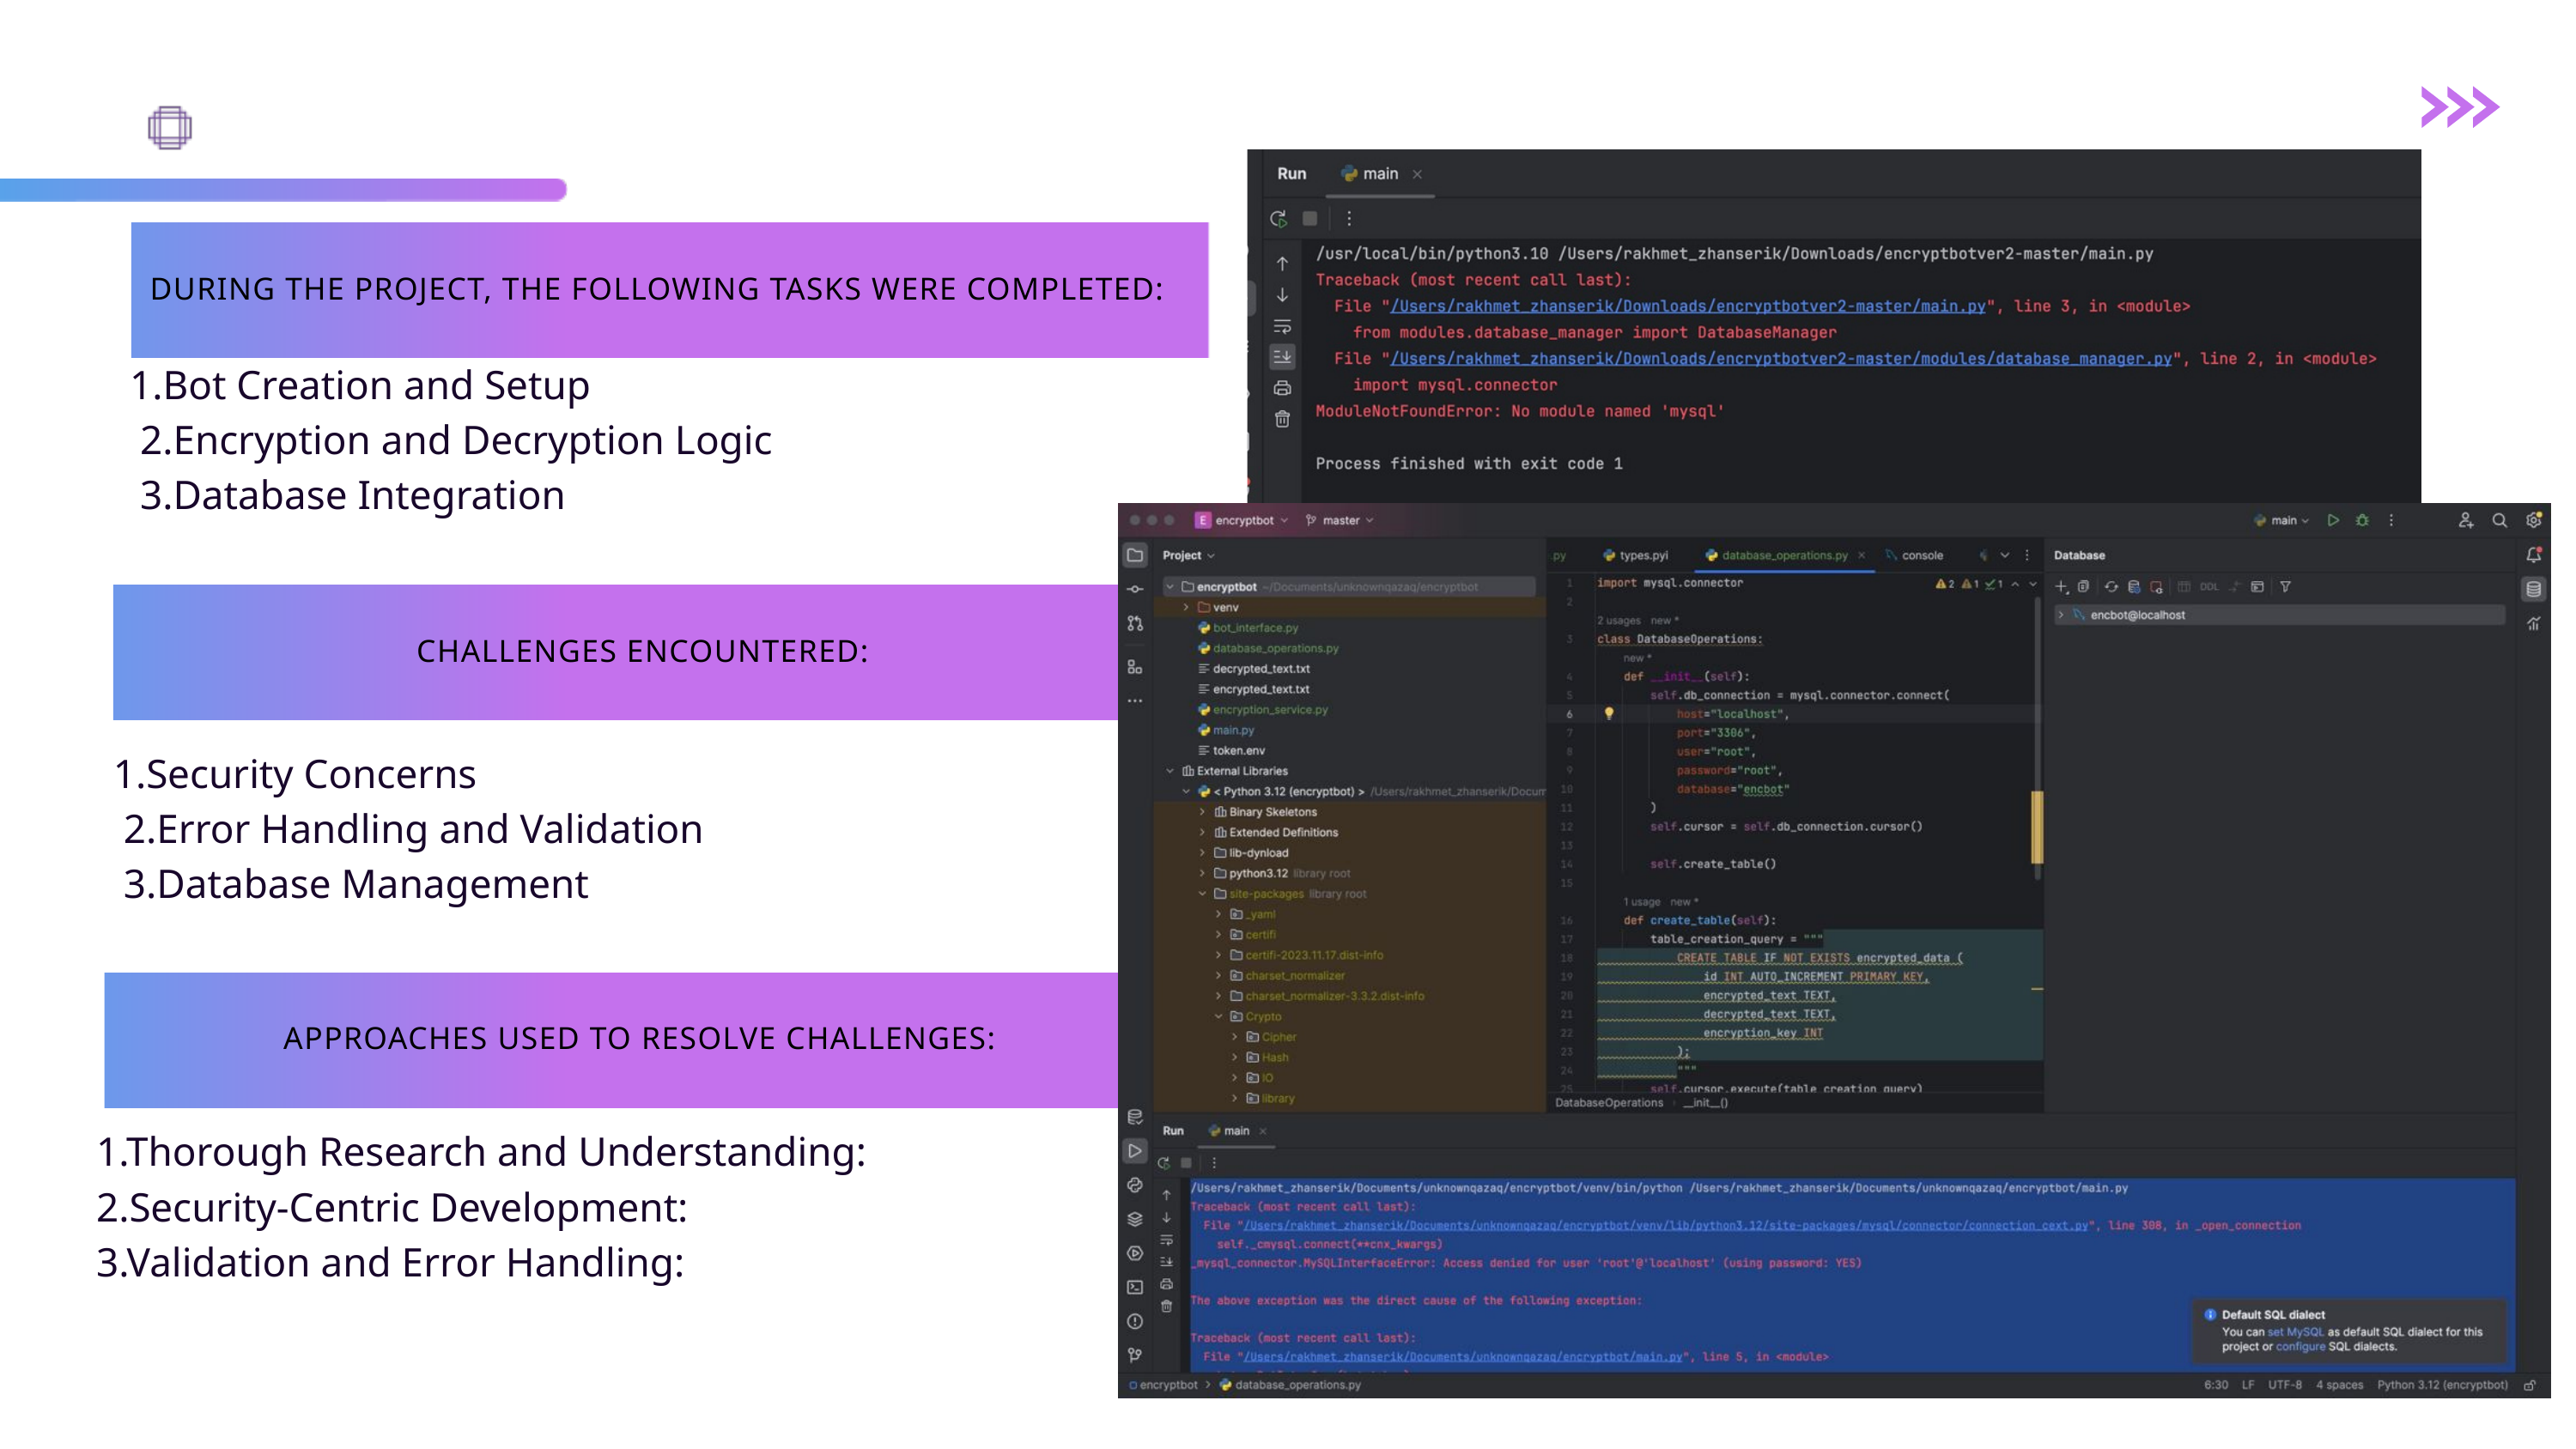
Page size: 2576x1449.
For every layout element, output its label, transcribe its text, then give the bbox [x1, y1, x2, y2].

text_box DURING THE PROJECT, THE FOLLOWING TASKS WERE COMPLETED: [149, 263, 1191, 306]
text_box [140, 98, 201, 159]
text_box [1118, 503, 2551, 1399]
text_box 1.Security Concerns 2.Error Handling and Validation 3.Database Management [112, 741, 871, 906]
text_box APPROACHES USED TO RESOLVE CHALLENGES: [283, 1012, 1021, 1056]
text_box 1.Thorough Research and Understanding: 2.Security-Centric Development: 3.Validation and Error Handling: [96, 1119, 953, 1340]
text_box [1247, 149, 2421, 503]
text_box CHALLENGES ENCOUNTERED: [416, 625, 871, 669]
text_box [0, 179, 568, 202]
text_box [104, 973, 1118, 1108]
text_box [112, 585, 1118, 720]
text_box 1.Bot Creation and Setup 2.Encryption and Decryption Logic 3.Database Integration [130, 352, 1021, 518]
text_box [2421, 86, 2500, 129]
text_box [131, 222, 1211, 358]
